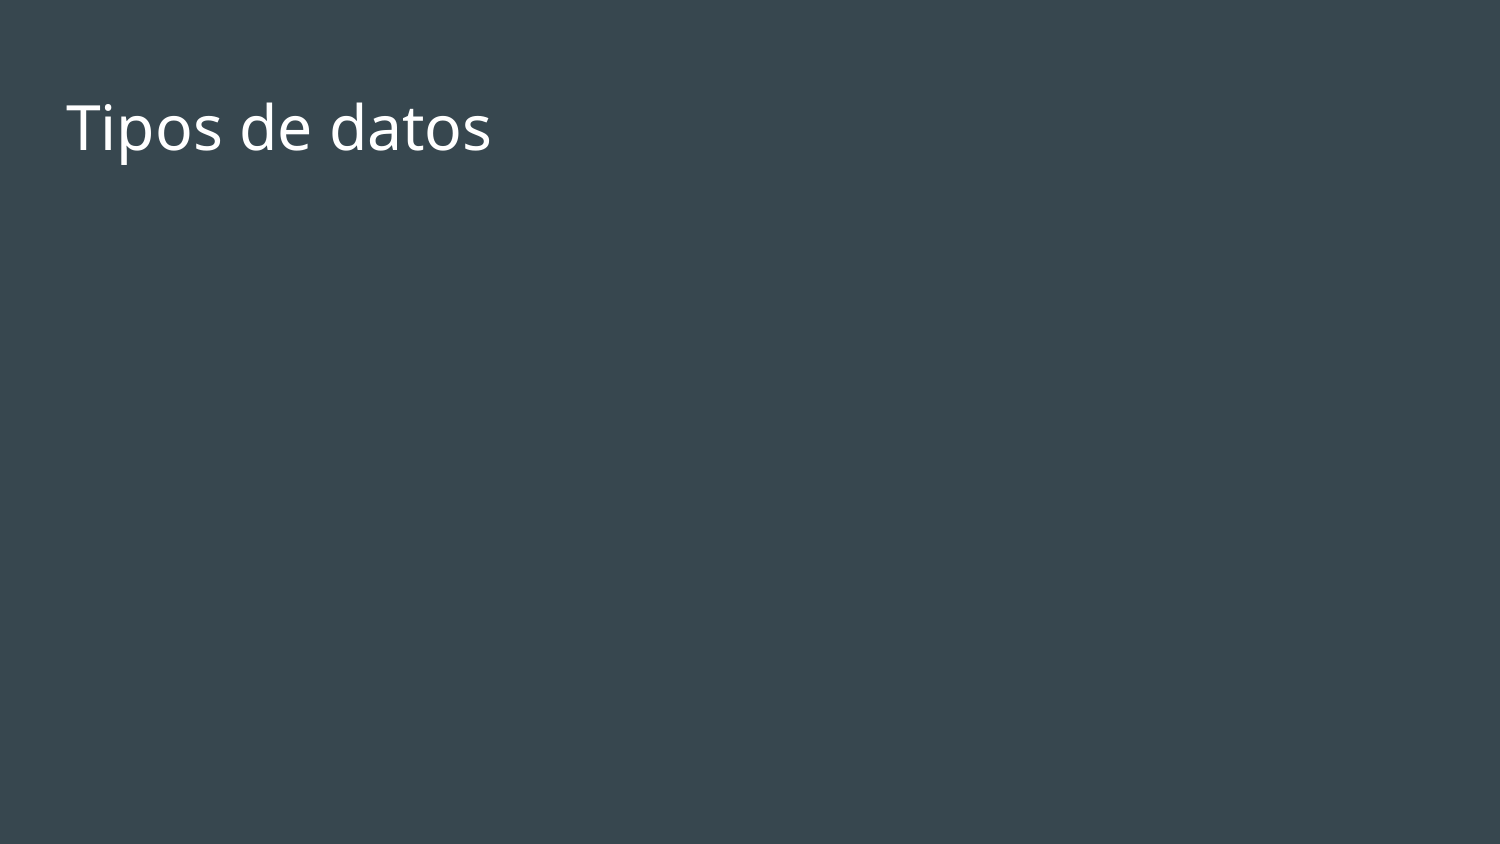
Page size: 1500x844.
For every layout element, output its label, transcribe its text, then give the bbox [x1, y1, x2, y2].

title Tipos de datos [51, 72, 1449, 167]
